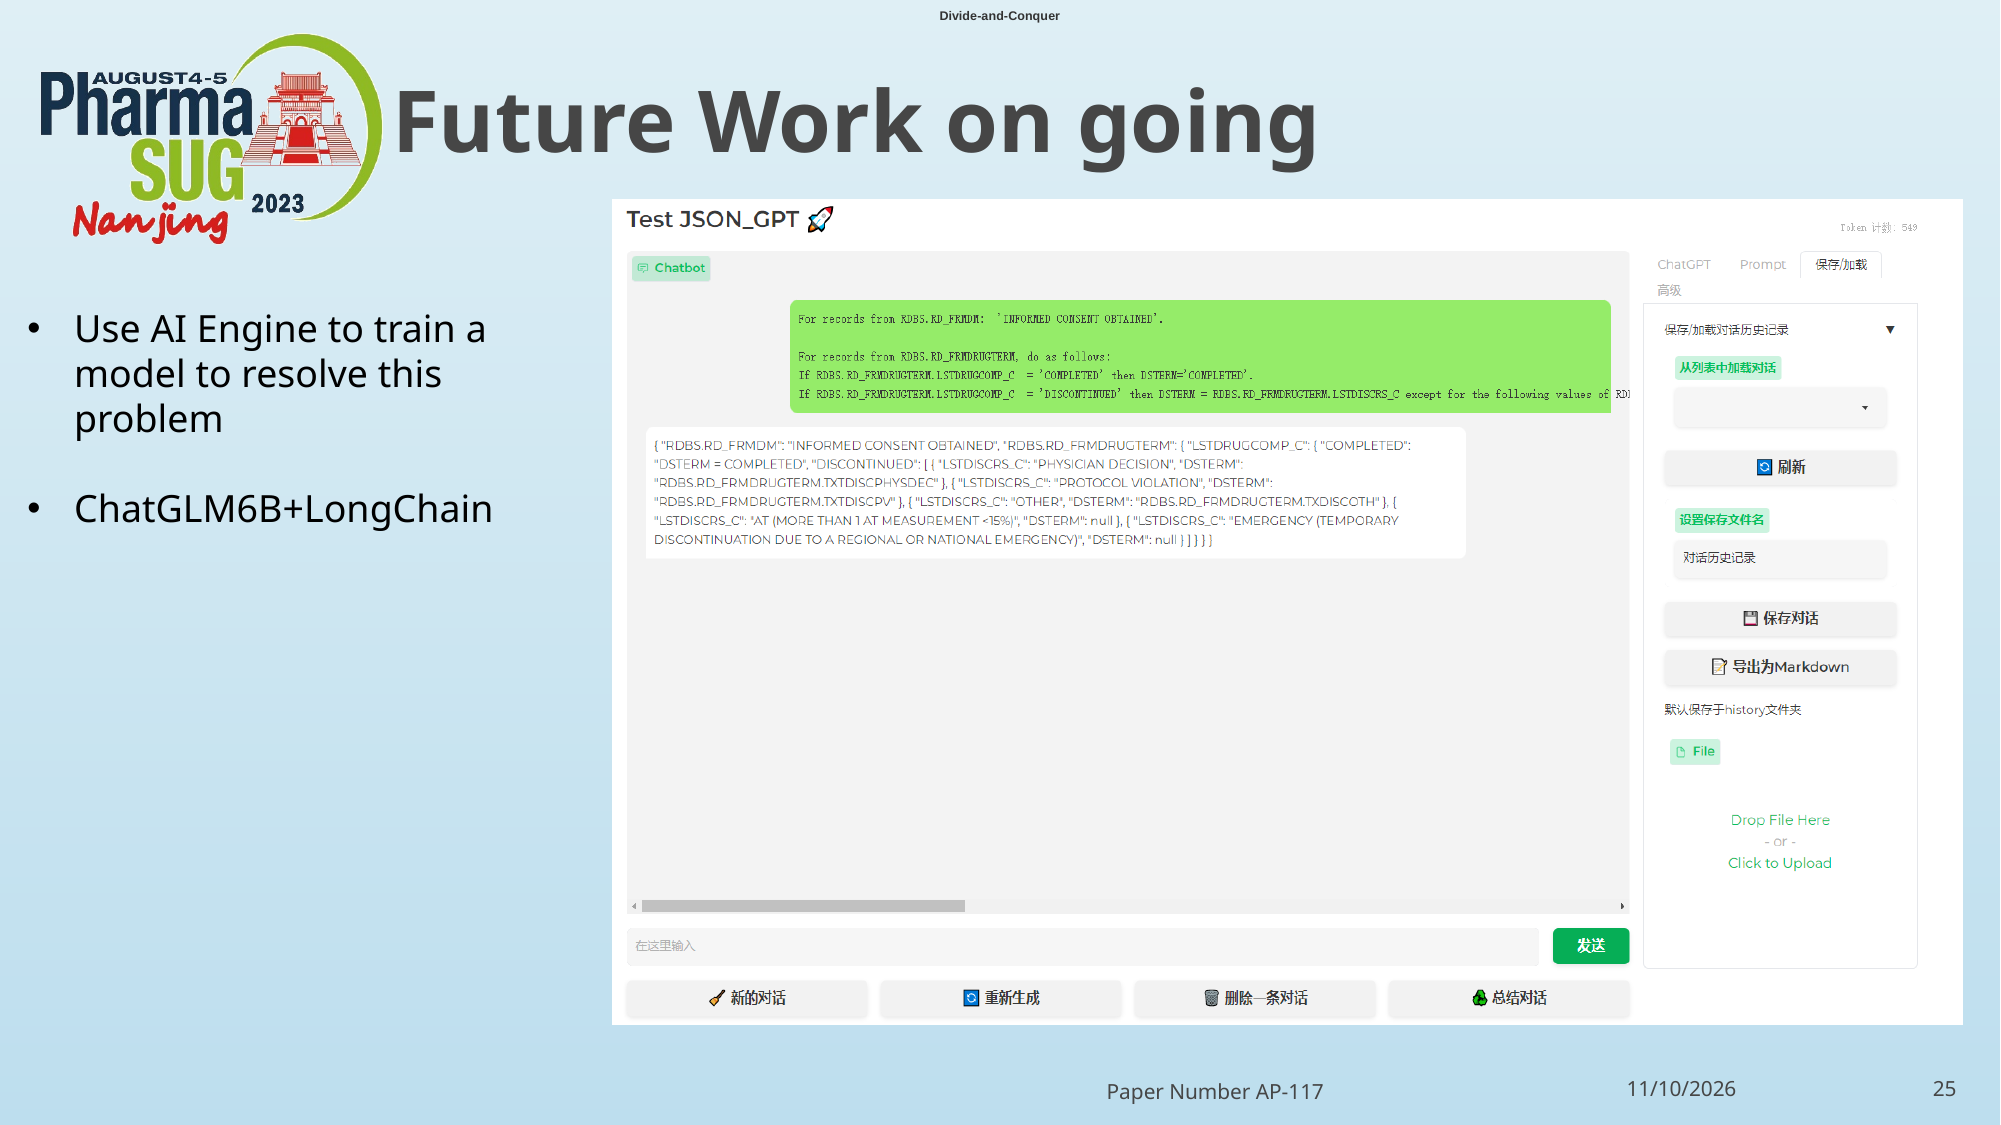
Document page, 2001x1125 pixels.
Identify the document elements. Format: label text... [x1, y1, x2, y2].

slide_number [1473, 1051, 1891, 1112]
slide_number 25 [1891, 1051, 1972, 1112]
picture [30, 18, 388, 269]
text_box Divide-and-Conquer [924, 0, 1076, 75]
title Future Work on going [377, 24, 1895, 213]
footer Paper Number AP-117 [957, 1051, 1473, 1112]
picture [612, 199, 1963, 1025]
text_box Use AI Engine to train a model to resolve this problem ChatGLM6B+LongChain [12, 297, 538, 538]
